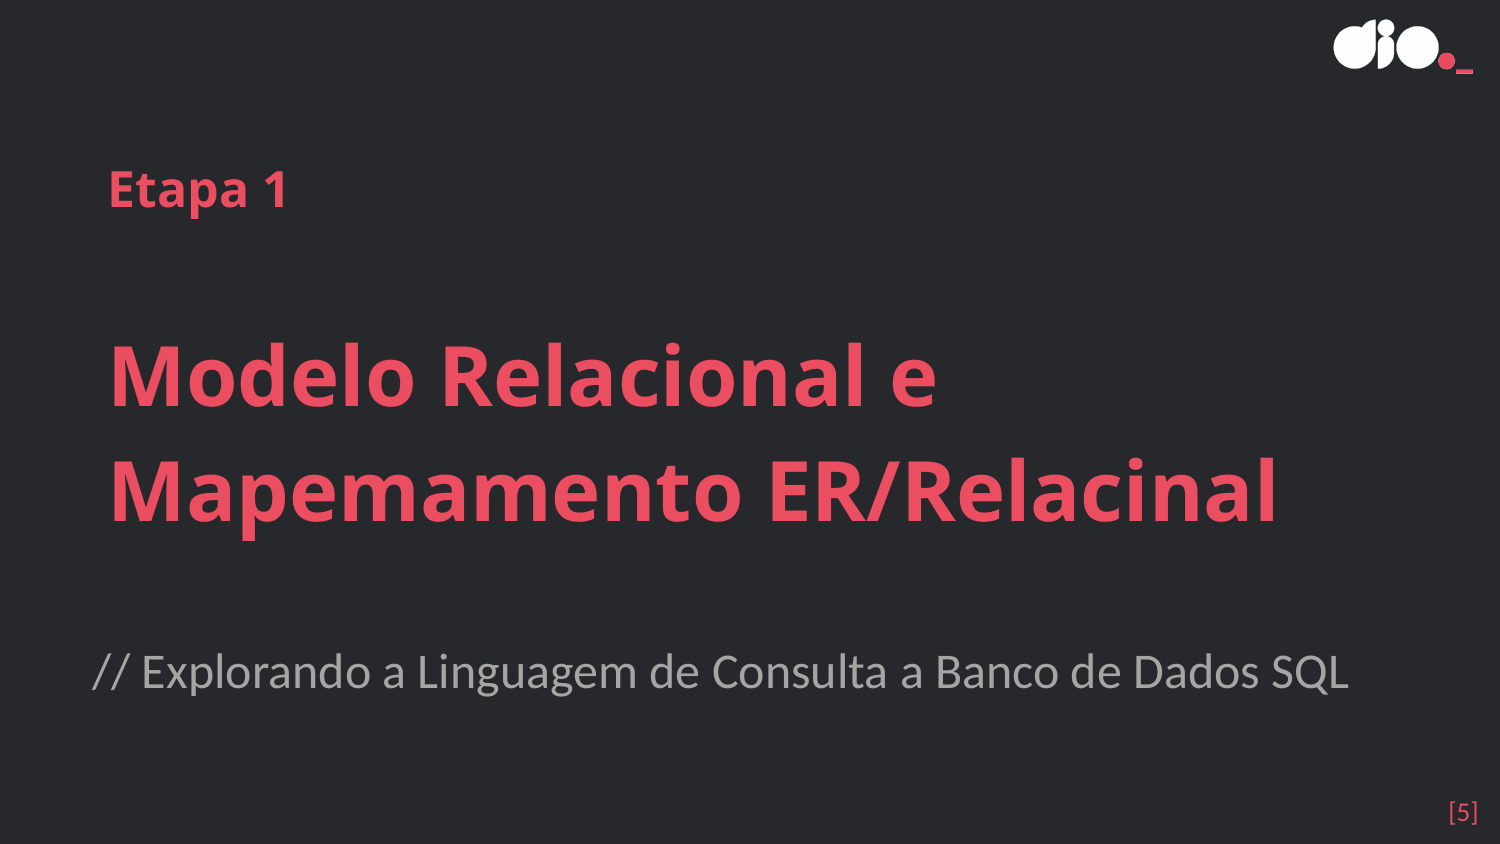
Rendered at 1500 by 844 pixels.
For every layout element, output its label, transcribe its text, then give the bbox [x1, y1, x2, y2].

text_box // Explorando a Linguagem de Consulta a Banco de Dados SQL [77, 635, 1387, 701]
slide_number [5] [1403, 779, 1494, 844]
picture [1332, 19, 1474, 75]
text_box Modelo Relacional e Mapemamento ER/Relacinal [92, 292, 1309, 558]
text_box Etapa 1 [92, 142, 1309, 223]
